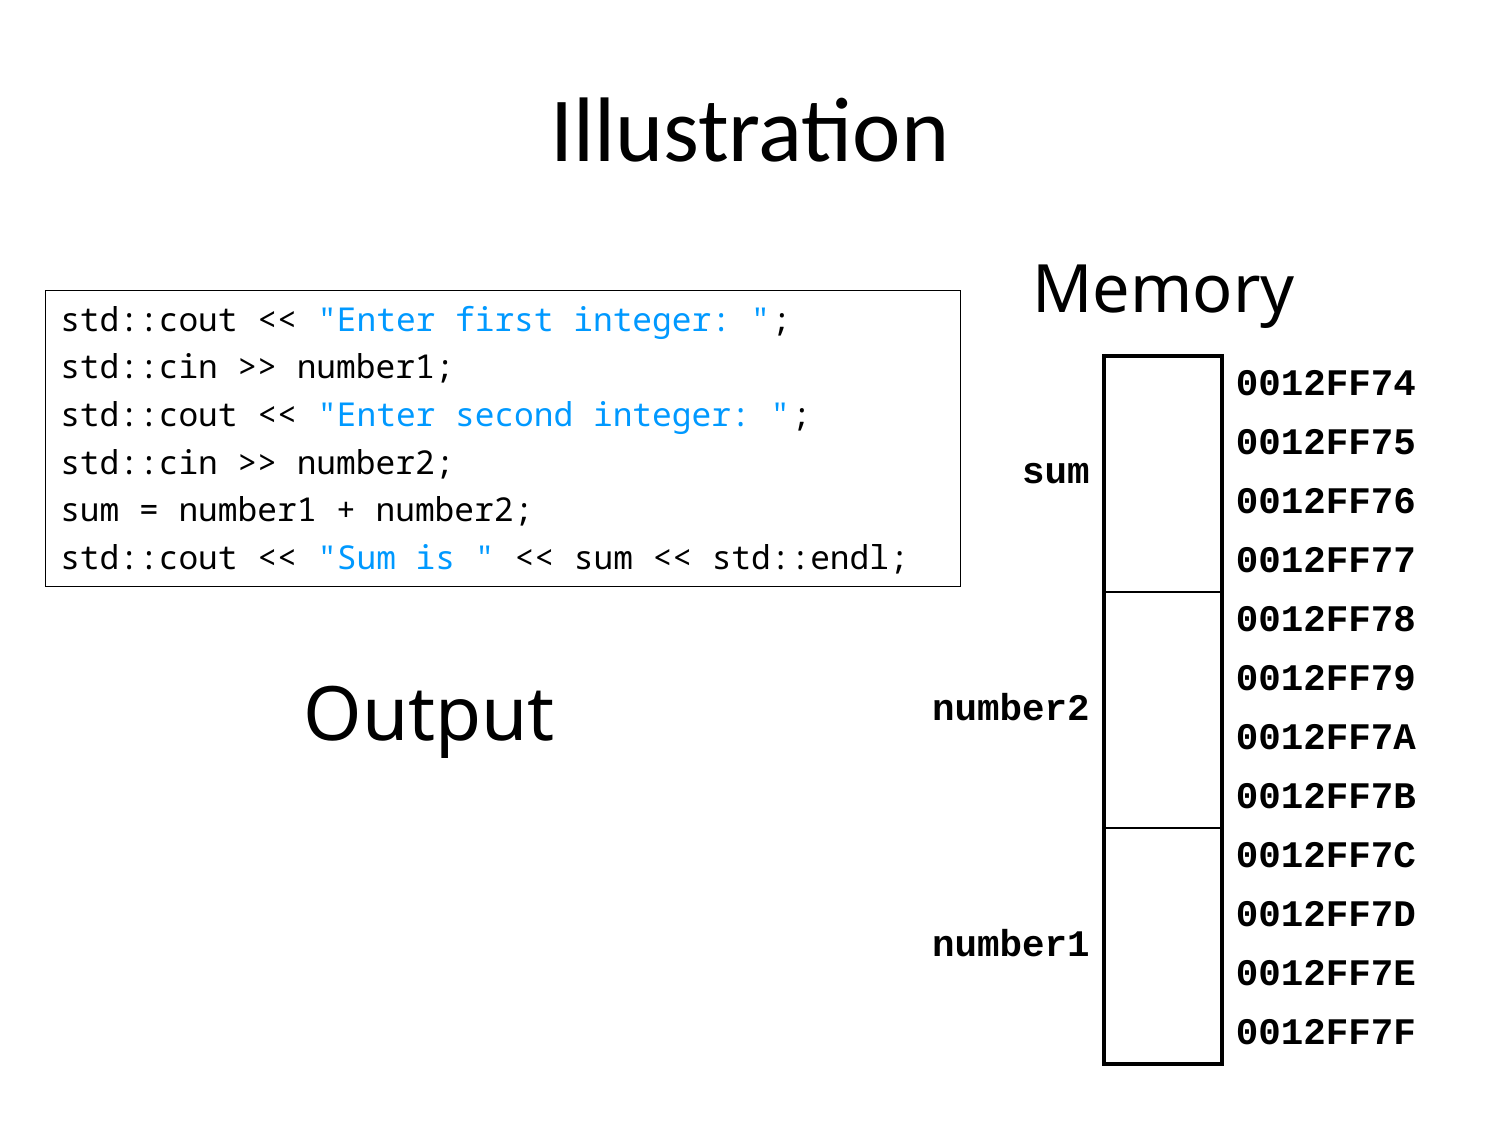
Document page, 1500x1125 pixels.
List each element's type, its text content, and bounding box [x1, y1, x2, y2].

table_cell [1106, 829, 1220, 1062]
table_cell 0012FF77 [1224, 533, 1429, 592]
list Output [281, 645, 577, 764]
table_header 0012FF74 [1224, 356, 1429, 415]
list std::cout << "Enter first integer: "; std::cin >> number1; std::cout << "Enter second integer: "; std::cin >> number2; sum = number1 + number2; std::cout << "Sum is " << sum << std::endl; [45, 290, 961, 587]
list Memory [1015, 237, 1312, 327]
table_cell 0012FF7B [1224, 769, 1429, 828]
table_header [1106, 358, 1220, 591]
table_cell 0012FF79 [1224, 651, 1429, 710]
table_cell [1106, 593, 1220, 827]
table_cell 0012FF78 [1224, 592, 1429, 651]
table_cell number1 [898, 828, 1102, 1064]
text_box Illustration [74, 45, 1425, 233]
table_header sum [898, 356, 1102, 592]
table_cell number2 [898, 592, 1102, 828]
table_cell 0012FF75 [1224, 415, 1429, 474]
table_cell 0012FF7D [1224, 887, 1429, 946]
table_cell 0012FF76 [1224, 474, 1429, 533]
table_cell 0012FF7A [1224, 710, 1429, 769]
table_cell 0012FF7F [1224, 1005, 1429, 1064]
table_cell 0012FF7E [1224, 946, 1429, 1005]
table_cell 0012FF7C [1224, 828, 1429, 887]
